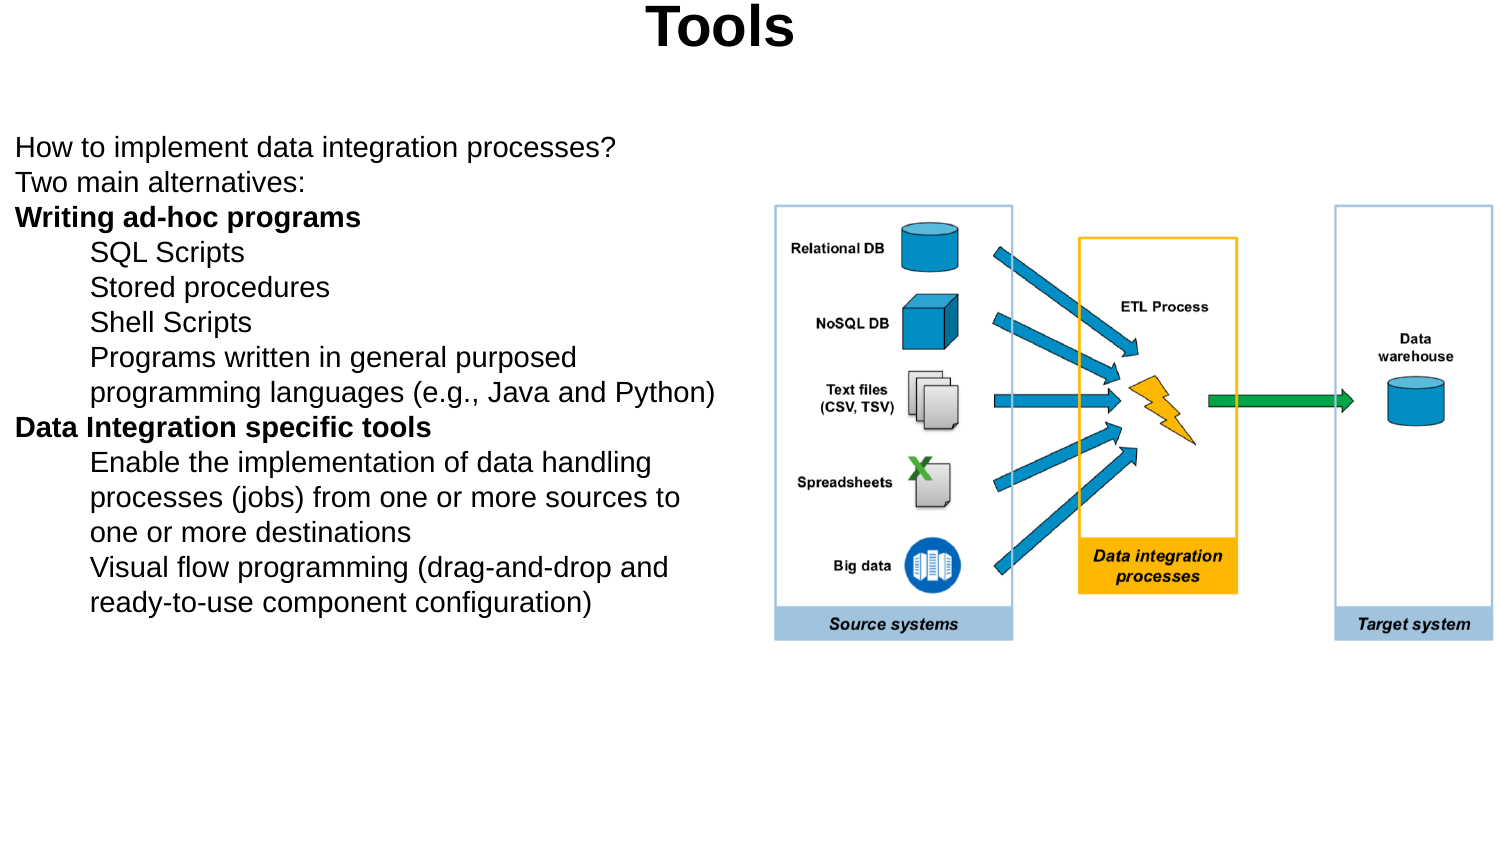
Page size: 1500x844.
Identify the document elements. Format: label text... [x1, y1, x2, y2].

picture [771, 201, 1497, 643]
list How to implement data integration processes? Two main alternatives: Writing ad-hoc programs SQL Scripts Stored procedures Shell Scripts Programs written in general purposed programming languages (e.g., Java and Python) Data Integration specific tools Enable the implementation of data handling processes (jobs) from one or more sources to one or more destinations Visual flow programming (drag-and-drop and ready-to-use component configuration) [0, 121, 750, 766]
text_box Tools [630, 0, 812, 66]
